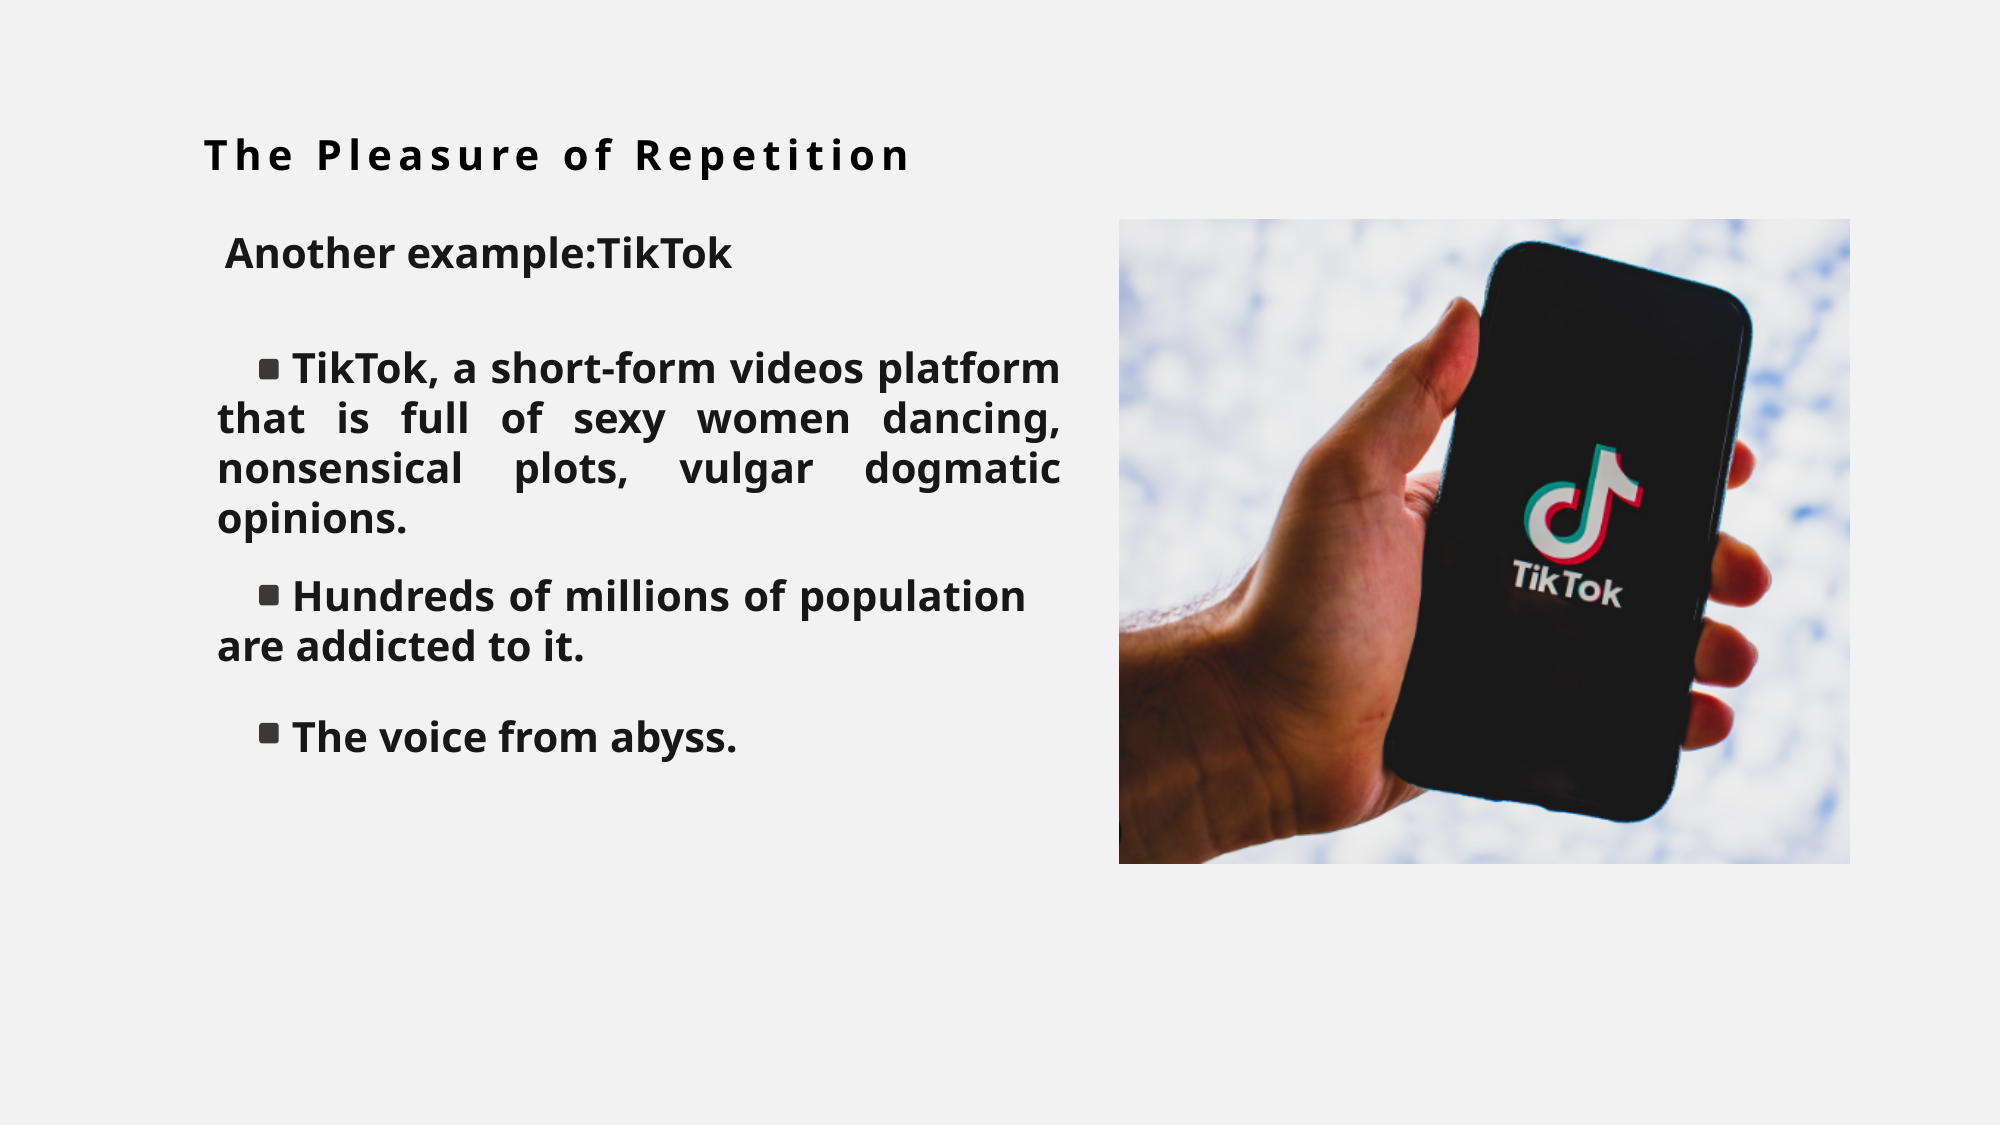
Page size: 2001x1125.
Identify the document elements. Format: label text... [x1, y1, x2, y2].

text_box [202, 562, 1043, 668]
text_box The Pleasure of Repetition [189, 121, 1339, 186]
picture [1119, 219, 1850, 864]
text_box Another example:TikTok [210, 219, 941, 288]
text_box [202, 703, 1043, 809]
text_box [202, 334, 1077, 563]
